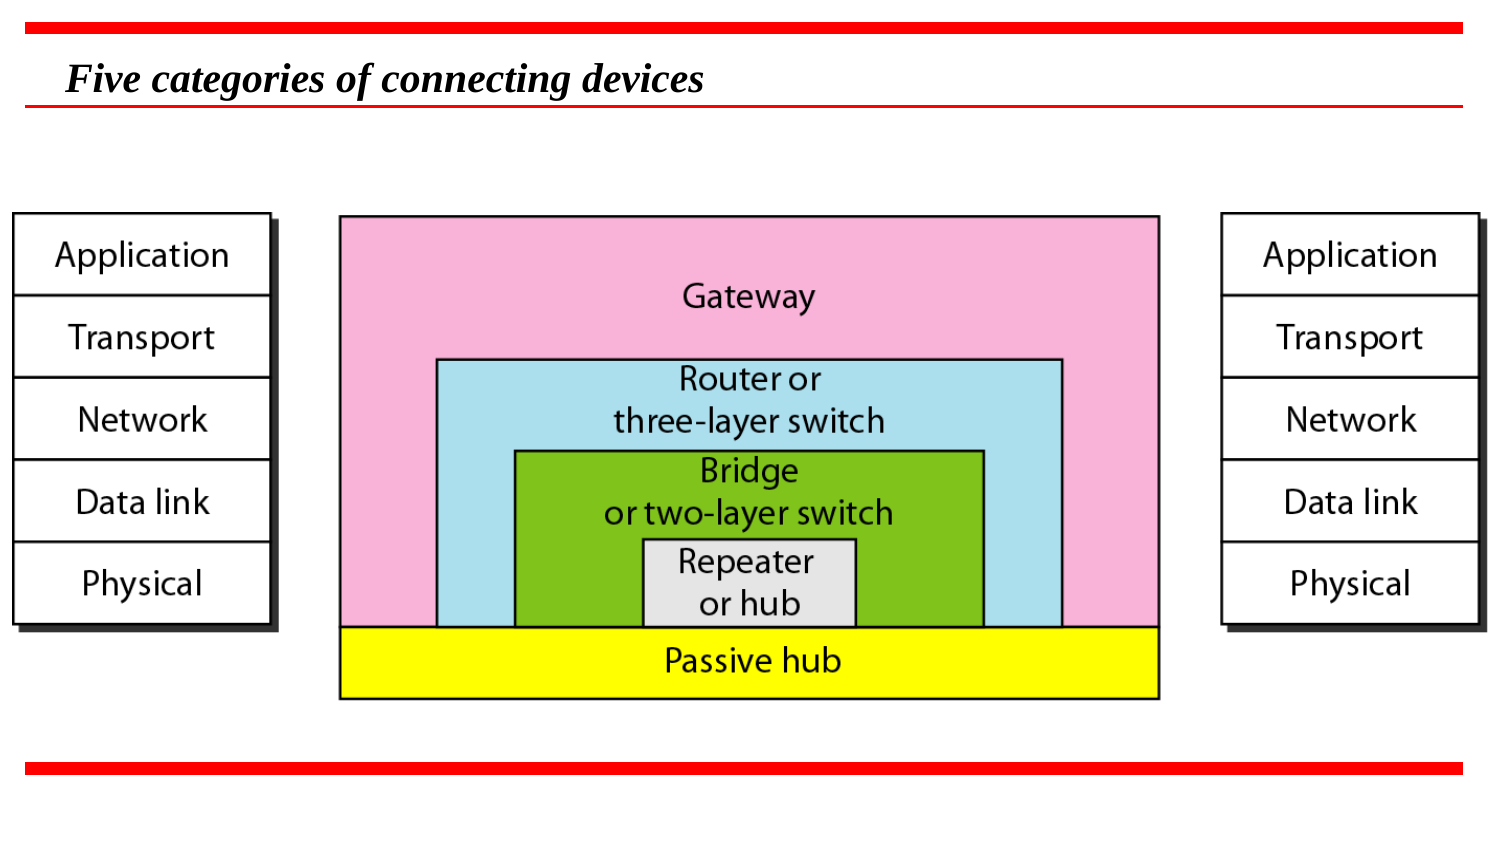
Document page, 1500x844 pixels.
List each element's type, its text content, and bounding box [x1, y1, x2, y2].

text_box Five categories of connecting devices [50, 43, 985, 100]
picture [12, 212, 1488, 701]
